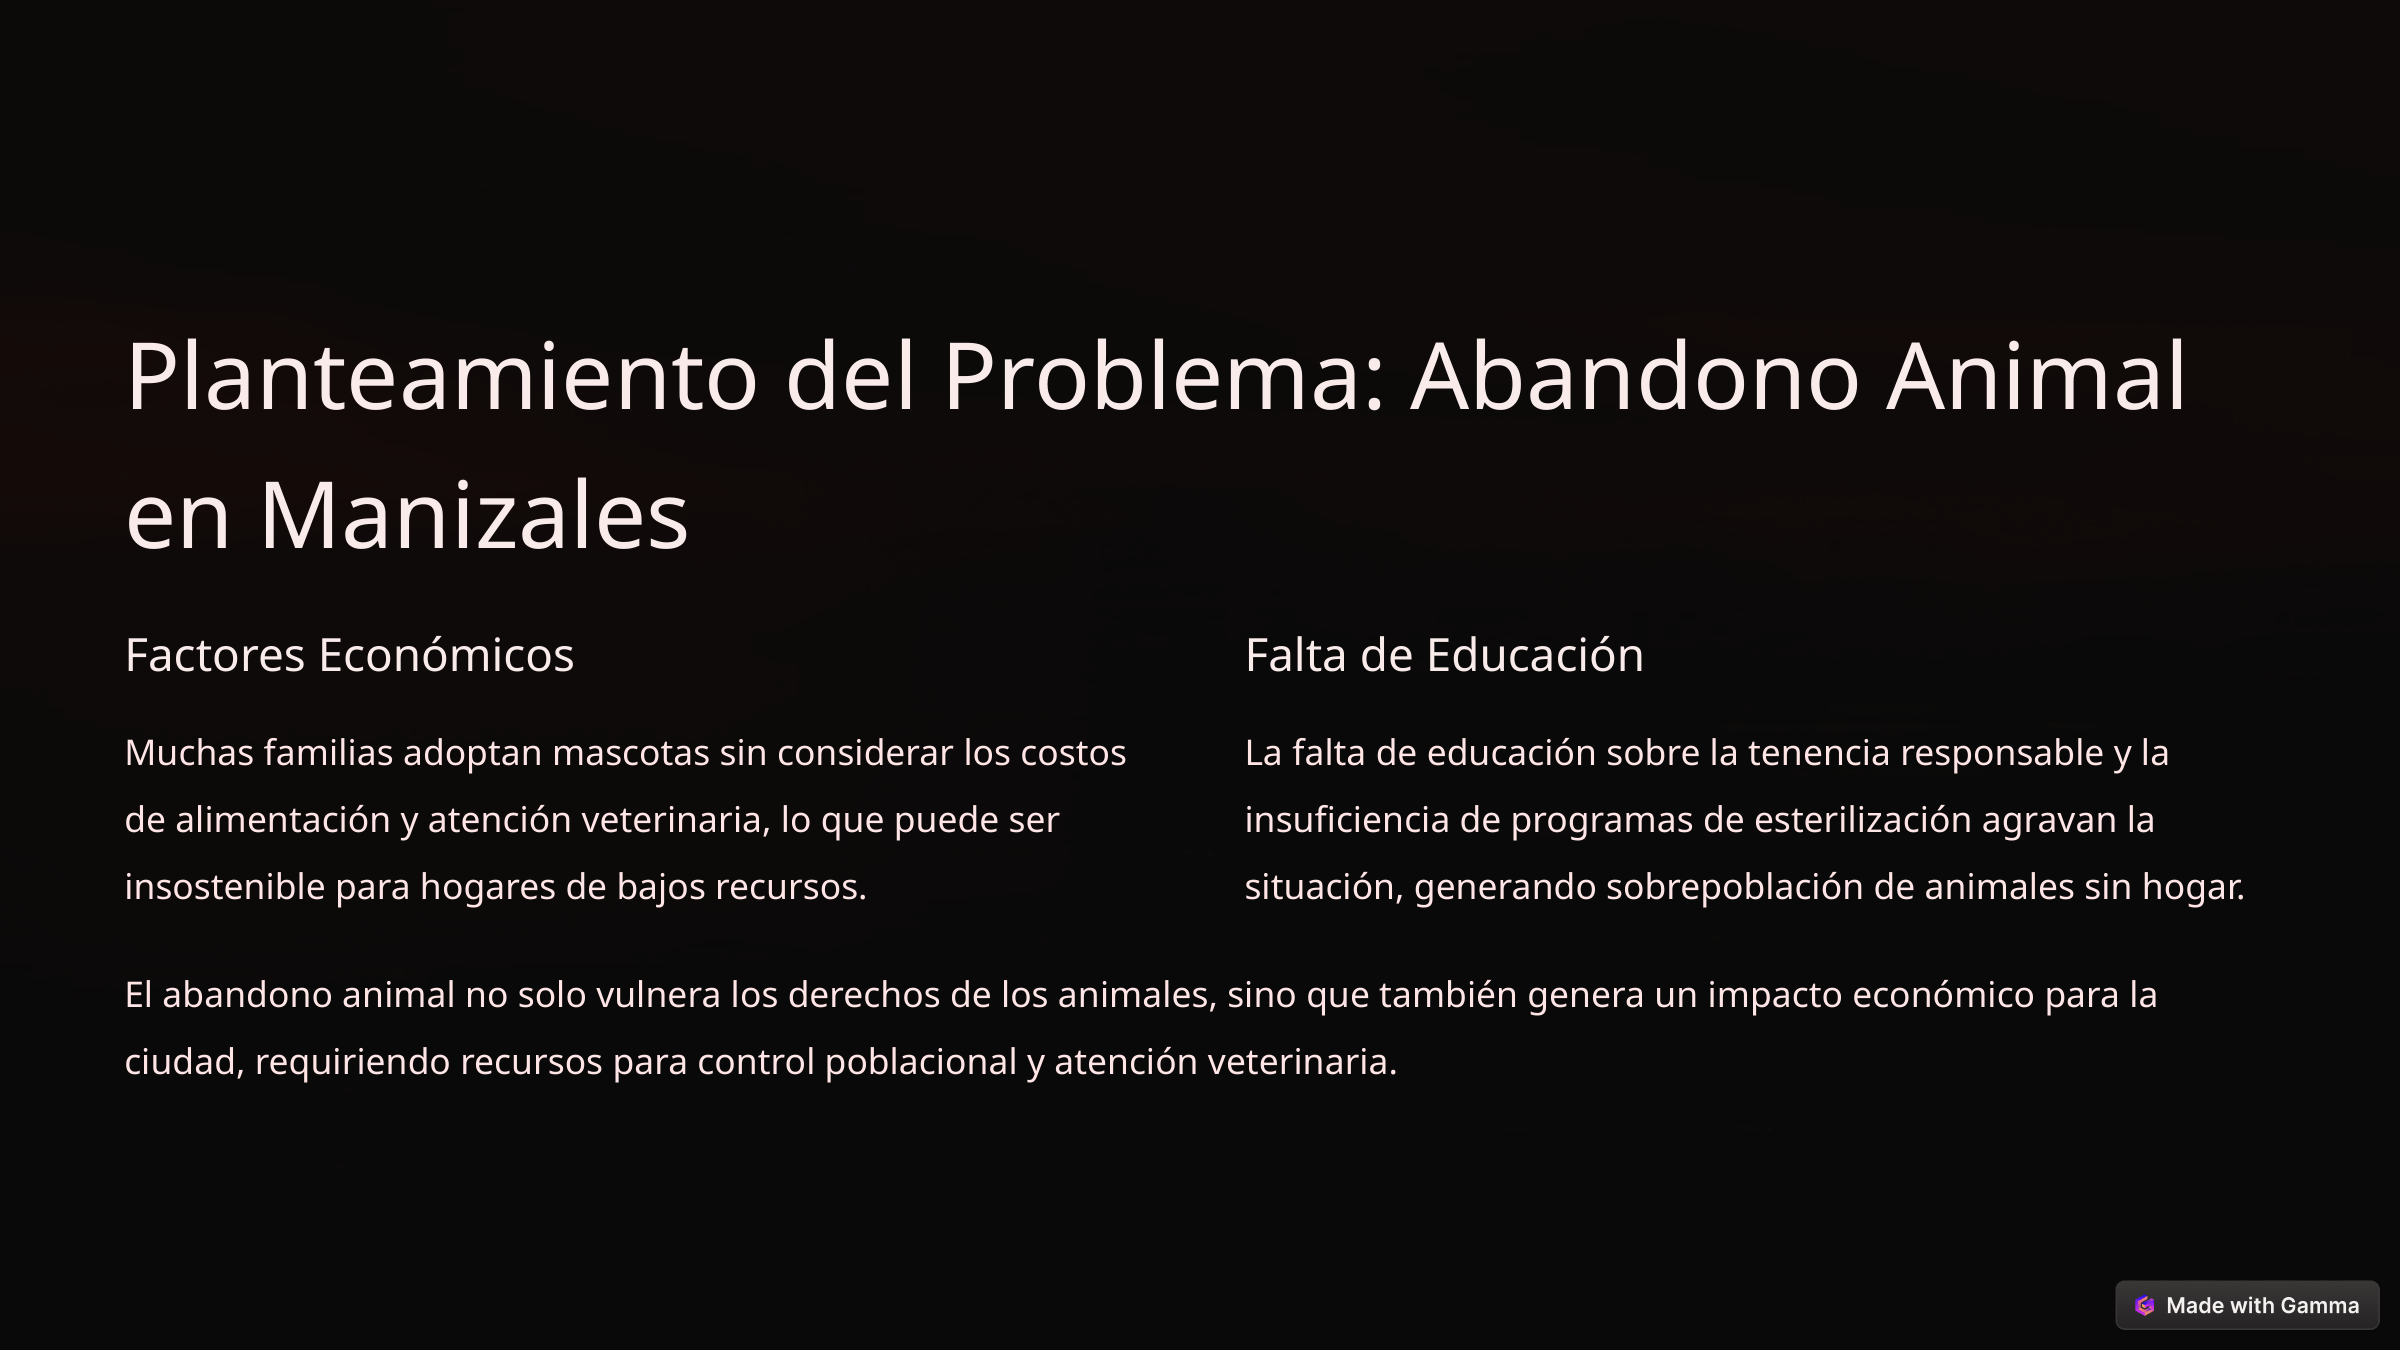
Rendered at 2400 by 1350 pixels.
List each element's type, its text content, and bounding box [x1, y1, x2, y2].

text_box La falta de educación sobre la tenencia responsable y la insuficiencia de programas de esterilización agravan la situación, generando sobrepoblación de animales sin hogar. [1244, 705, 2277, 876]
text_box Muchas familias adoptan mascotas sin considerar los costos de alimentación y atención veterinaria, lo que puede ser insostenible para hogares de bajos recursos. [124, 705, 1157, 876]
text_box Falta de Educación [1244, 611, 1772, 670]
text_box Factores Económicos [124, 611, 736, 670]
text_box Planteamiento del Problema: Abandono Animal en Manizales [124, 288, 2276, 523]
text_box El abandono animal no solo vulnera los derechos de los animales, sino que también genera un impacto económico para la ciudad, requiriendo recursos para control poblacional y atención veterinaria. [124, 947, 2276, 1062]
picture [2106, 1271, 2389, 1339]
